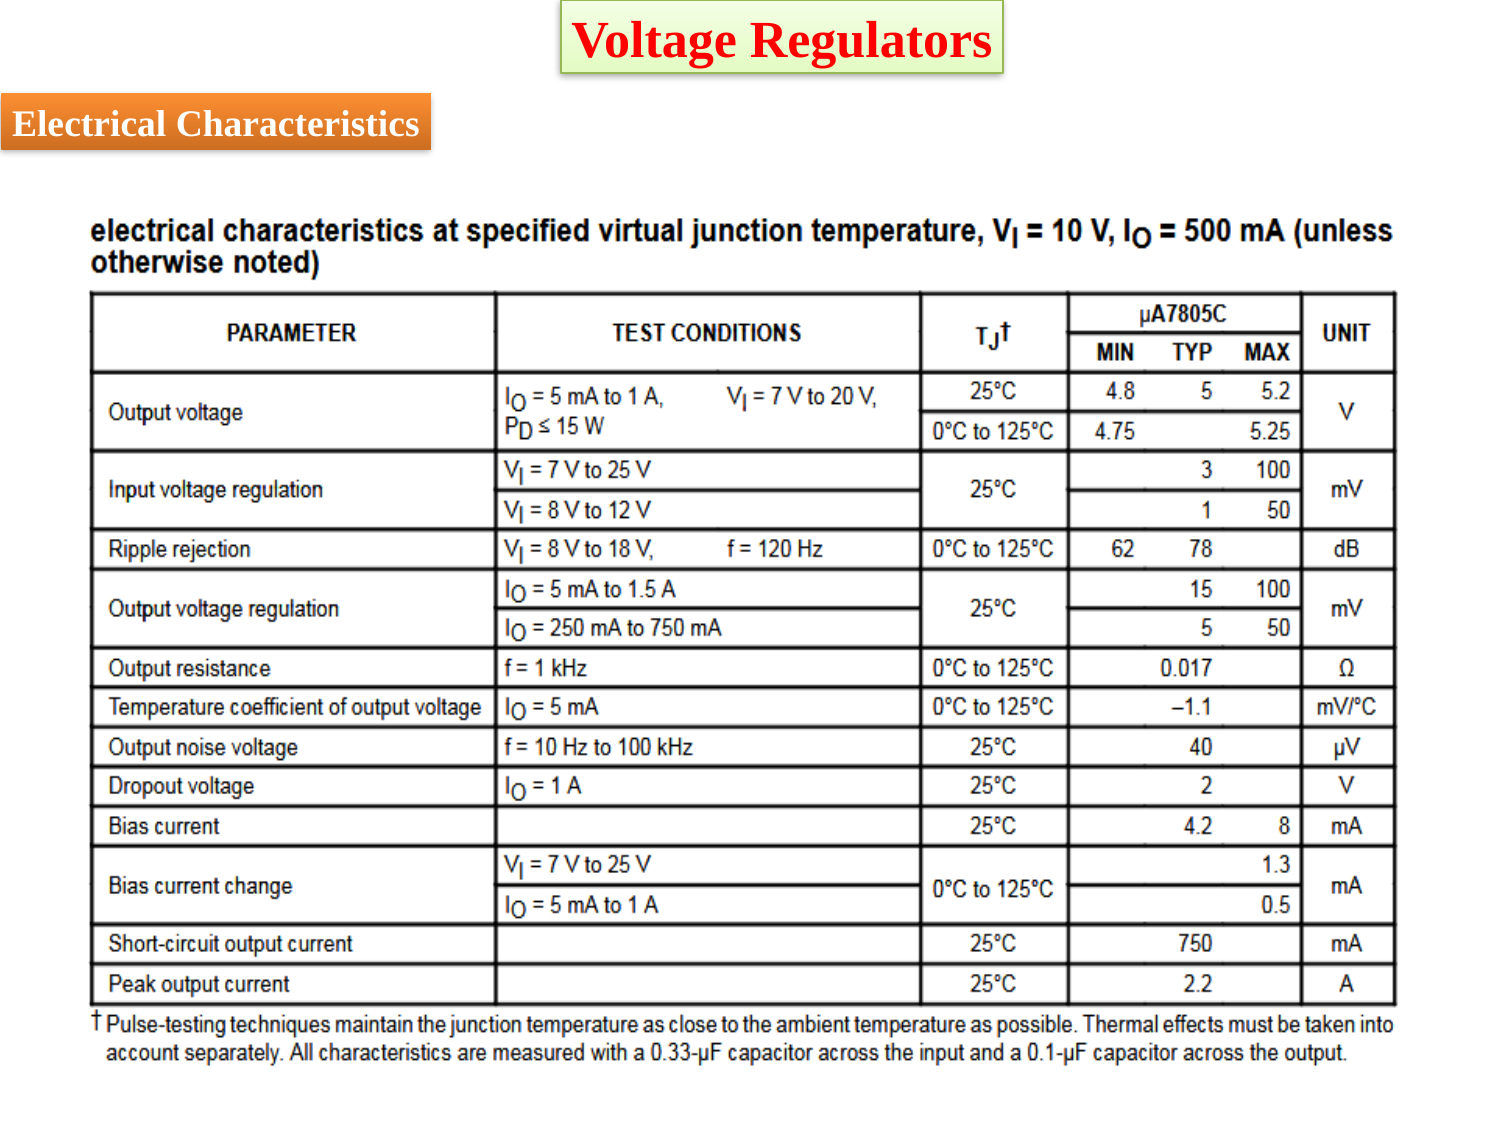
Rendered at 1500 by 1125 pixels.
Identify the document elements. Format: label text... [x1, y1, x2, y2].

text_box Electrical Characteristics [1, 93, 431, 150]
text_box Voltage Regulators [560, 0, 1004, 74]
picture [41, 204, 1451, 1103]
